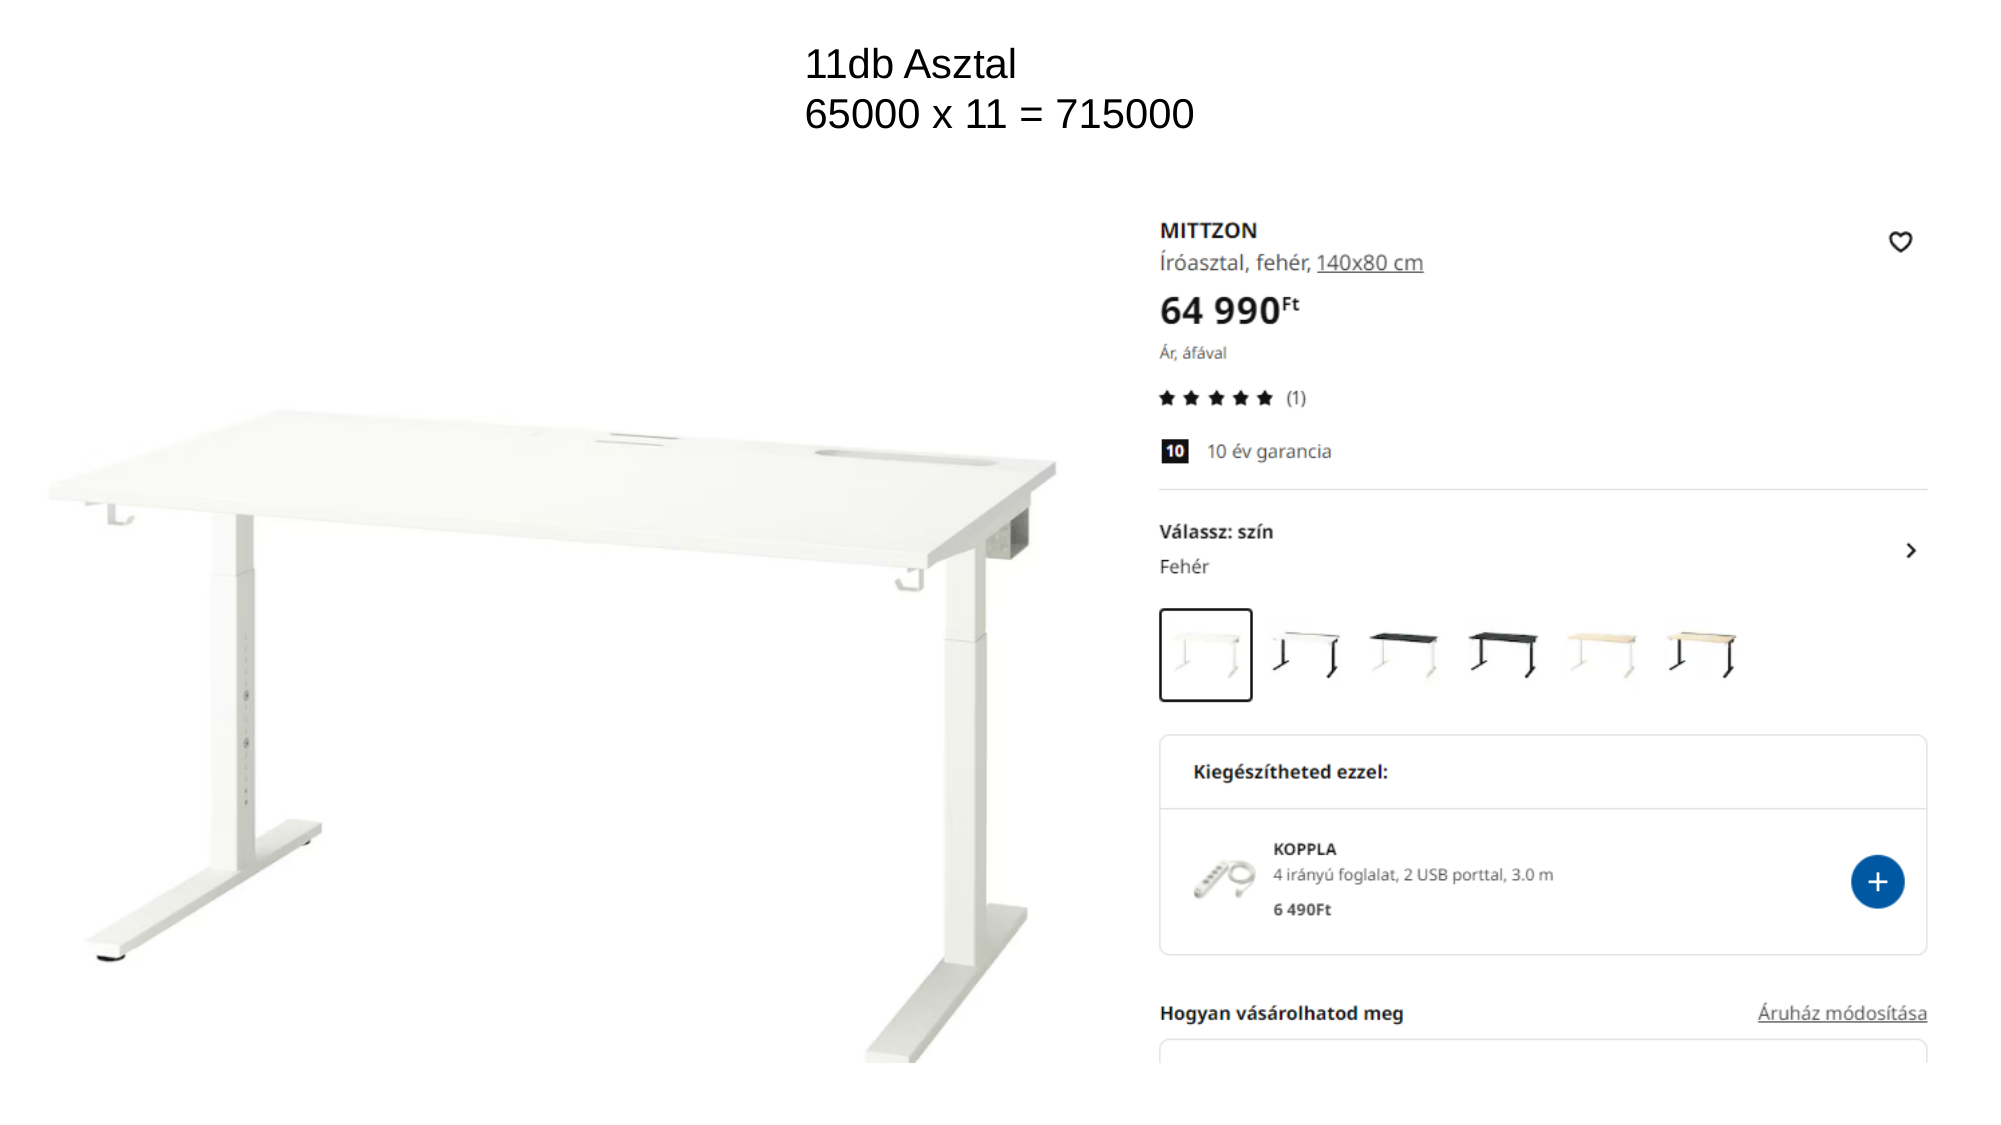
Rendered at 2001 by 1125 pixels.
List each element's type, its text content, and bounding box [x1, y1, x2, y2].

picture [0, 206, 2000, 1063]
text_box 11db Asztal 65000 x 11 = 715000 [789, 29, 1210, 145]
